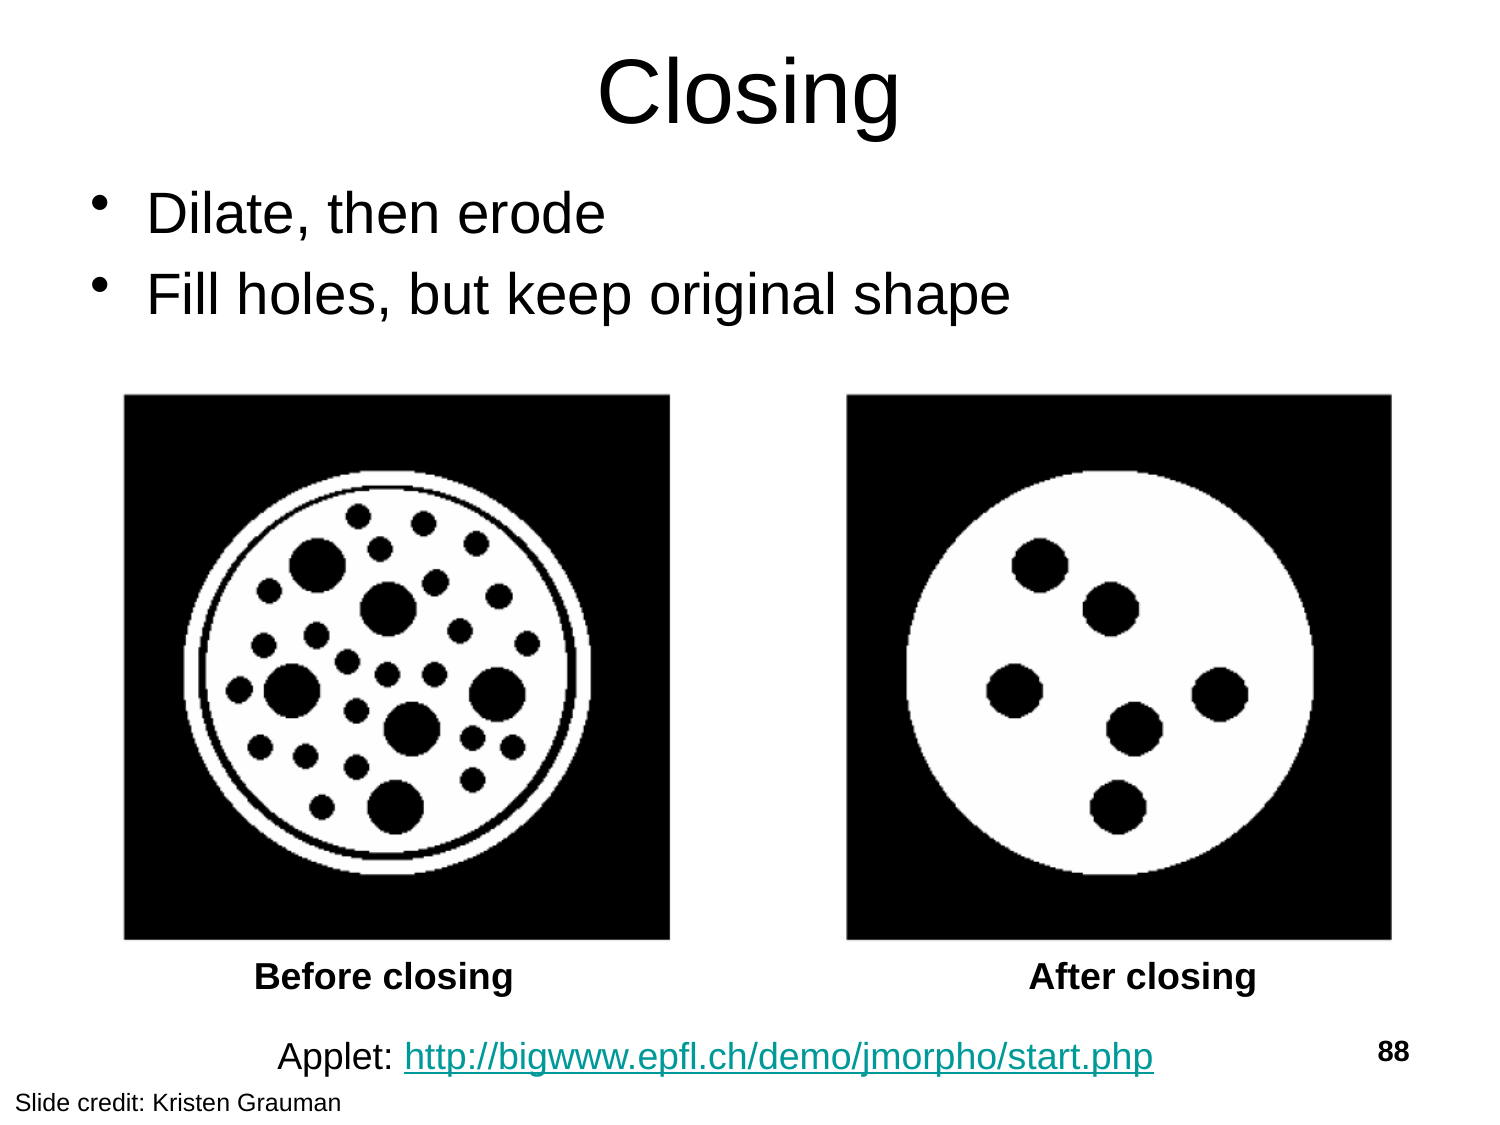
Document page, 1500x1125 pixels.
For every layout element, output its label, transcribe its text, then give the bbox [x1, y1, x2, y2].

title Closing [74, 0, 1426, 166]
text_box Slide credit: Kristen Grauman [0, 1079, 688, 1125]
list Dilate, then erode Fill holes, but keep original shape [74, 166, 1426, 910]
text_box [99, 381, 1489, 1005]
text_box Applet: http://bigwww.epfl.ch/demo/jmorpho/start.php [262, 1024, 1074, 1085]
slide_number 88 [1074, 1024, 1426, 1103]
